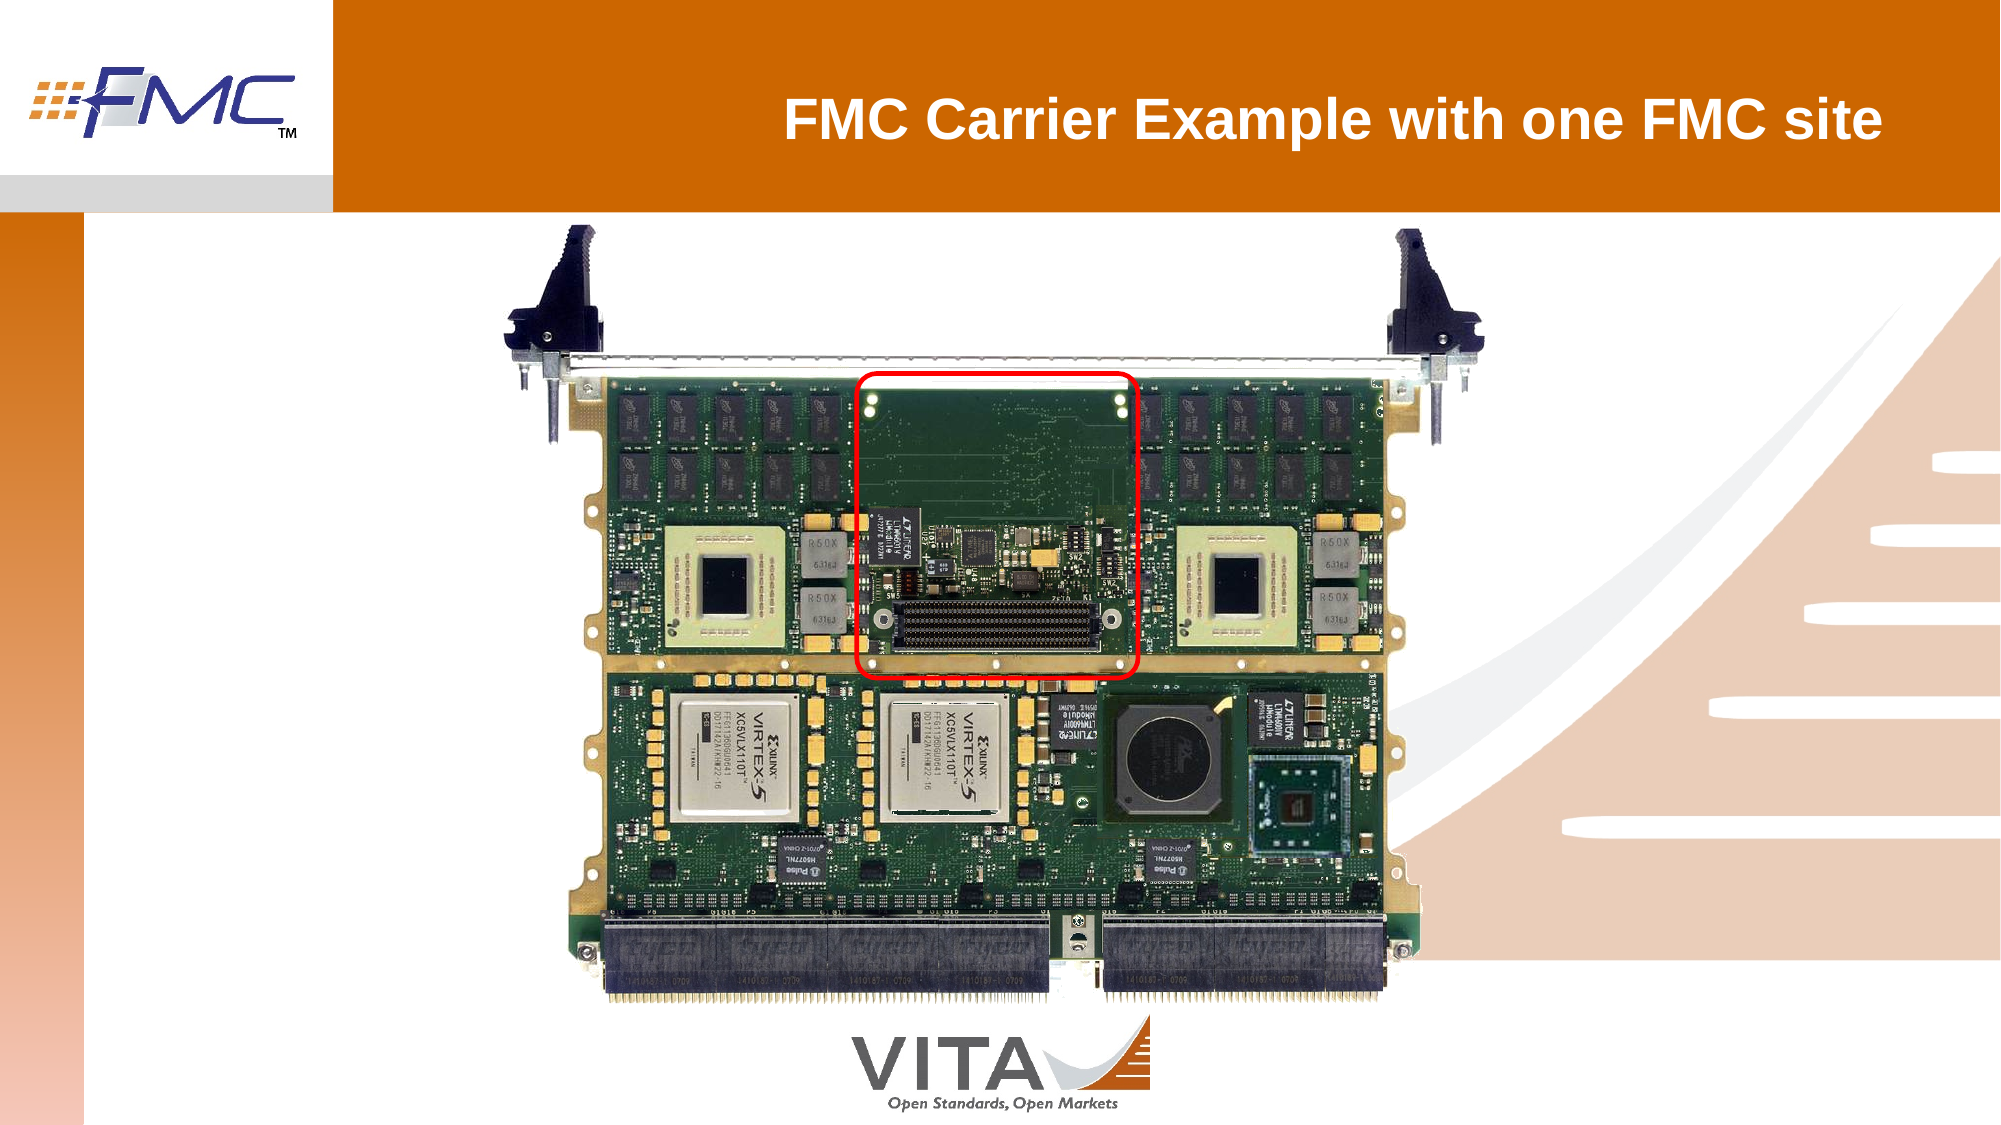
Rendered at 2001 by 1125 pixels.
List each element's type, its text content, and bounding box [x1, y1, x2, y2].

title FMC Carrier Example with one FMC site [383, 45, 1900, 188]
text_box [503, 224, 1485, 1015]
picture [849, 1015, 1150, 1113]
table_cell [1489, 237, 2000, 963]
picture [29, 45, 305, 167]
